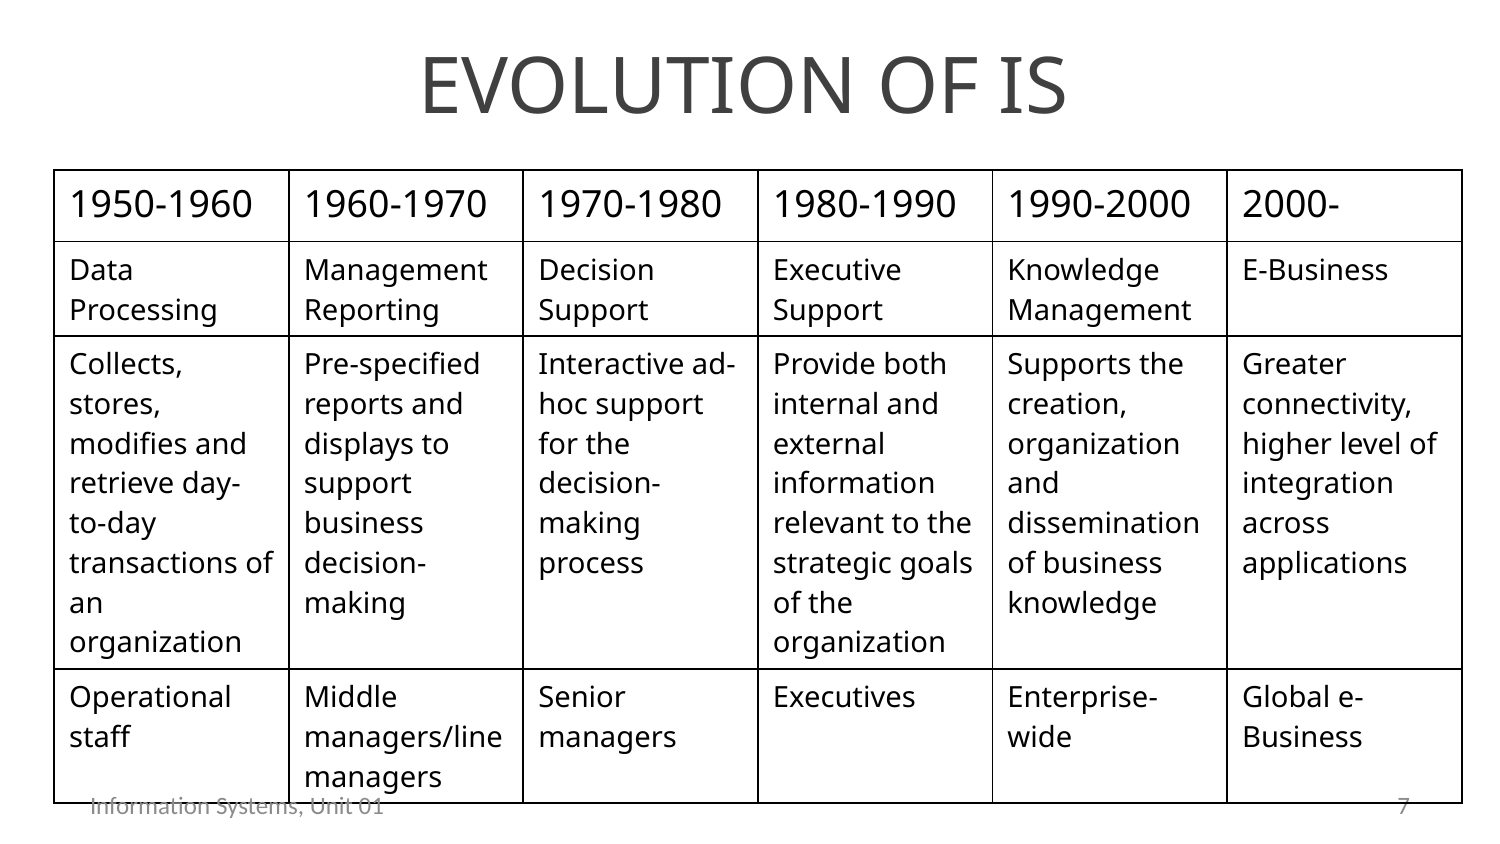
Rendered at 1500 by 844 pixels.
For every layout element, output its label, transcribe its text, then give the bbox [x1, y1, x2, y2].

table_cell Management Reporting [290, 242, 522, 335]
table_header 1950-1960 [55, 171, 288, 241]
table_cell Enterprise-wide [993, 670, 1226, 802]
table_cell Provide both internal and external information relevant to the strategic goals of the organization [759, 337, 992, 668]
table_cell Decision Support [524, 242, 757, 335]
slide_number Information Systems, Unit 01 [75, 782, 425, 827]
table_cell Operational staff [55, 670, 288, 802]
table_cell Greater connectivity, higher level of integration across applications [1228, 337, 1461, 668]
table_cell Executives [759, 670, 992, 802]
table_header 1970-1980 [524, 171, 757, 241]
table_header 1980-1990 [759, 171, 992, 241]
slide_number 6 [1074, 782, 1425, 827]
title EVOLUTION OF IS [122, 27, 1365, 137]
table_cell Knowledge Management [993, 242, 1226, 335]
table_cell Data Processing [55, 242, 288, 335]
table_cell Global e-Business [1228, 670, 1461, 802]
table_cell Interactive ad-hoc support for the decision-making process [524, 337, 757, 668]
table_cell Middle managers/line managers [290, 670, 522, 802]
table_cell Pre-specified reports and displays to support business decision-making [290, 337, 522, 668]
table_cell Senior managers [524, 670, 757, 802]
table_cell E-Business [1228, 242, 1461, 335]
table_header 1990-2000 [993, 171, 1226, 241]
table_cell Supports the creation, organization and dissemination of business knowledge [993, 337, 1226, 668]
table_header 2000- [1228, 171, 1461, 241]
table_cell Executive Support [759, 242, 992, 335]
table_header 1960-1970 [290, 171, 522, 241]
table_cell Collects, stores, modifies and retrieve day-to-day transactions of an organization [55, 337, 288, 668]
